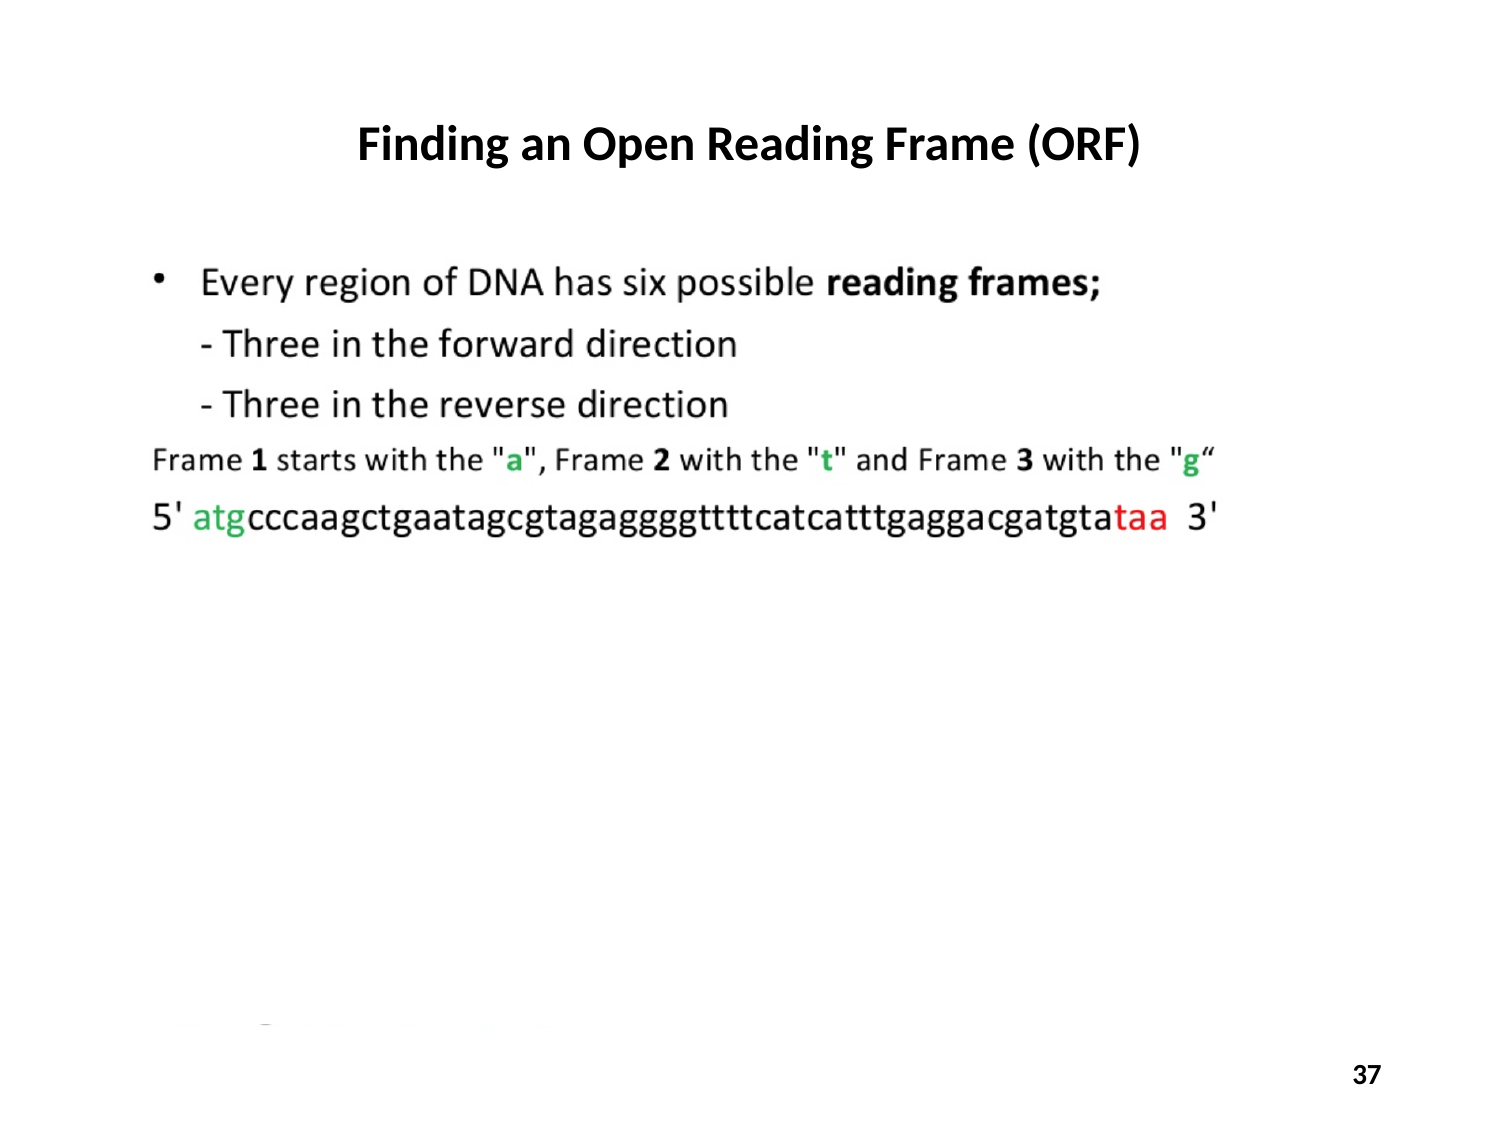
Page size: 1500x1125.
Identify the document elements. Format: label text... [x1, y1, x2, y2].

text_box Finding an Open Reading Frame (ORF) [295, 103, 1205, 178]
picture [118, 251, 1382, 1043]
slide_number 37 [1059, 1042, 1397, 1103]
